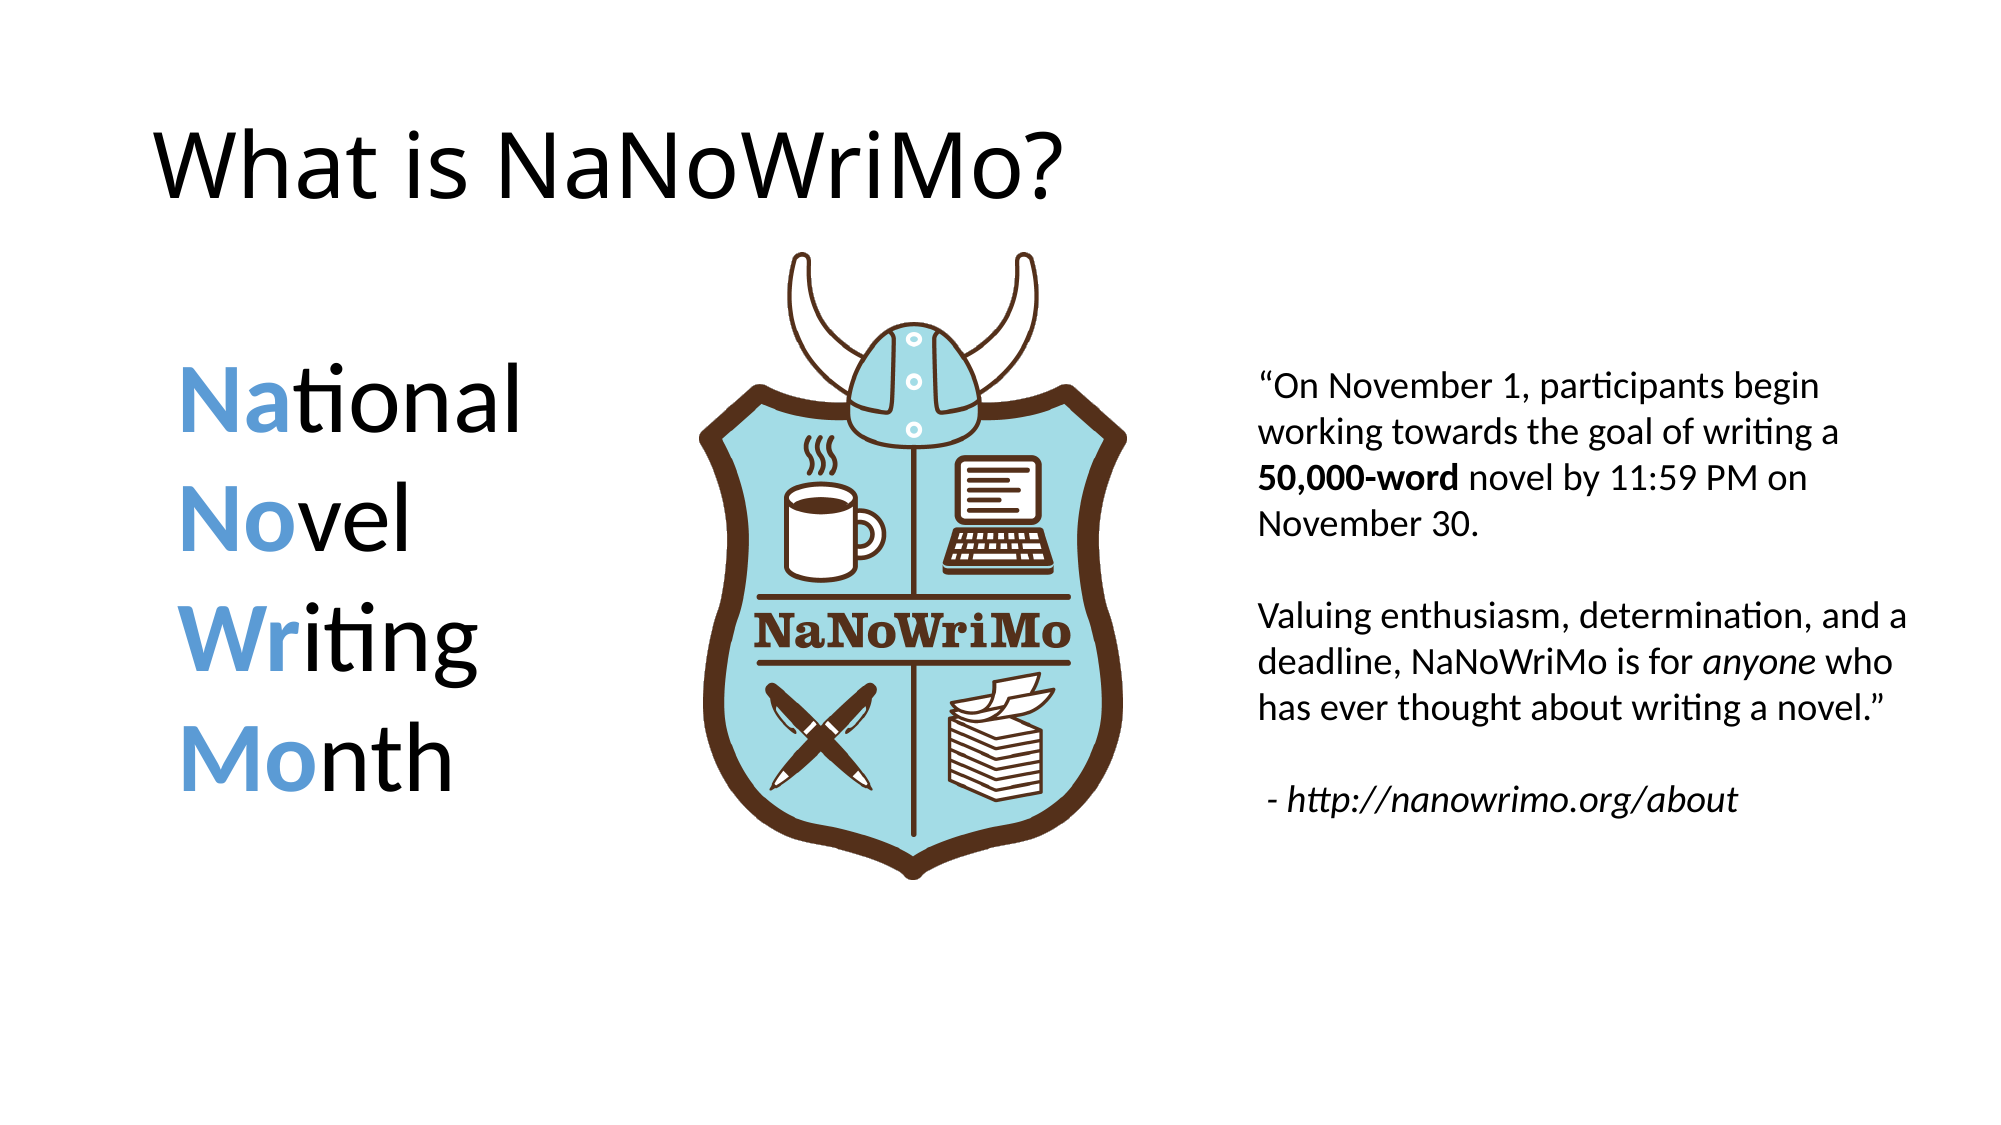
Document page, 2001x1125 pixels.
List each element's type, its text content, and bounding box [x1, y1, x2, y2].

title What is NaNoWriMo? [137, 59, 1863, 278]
text_box National Novel Writing Month [162, 324, 584, 667]
picture [698, 252, 1128, 880]
list “On November 1, participants begin working towards the goal of writing a 50,000-word novel by 11:59 PM on November 30. Valuing enthusiasm, determination, and a deadline, NaNoWriMo is for anyone who has ever thought about writing a novel.” - http://nanowrimo.org/about [1242, 352, 1939, 837]
